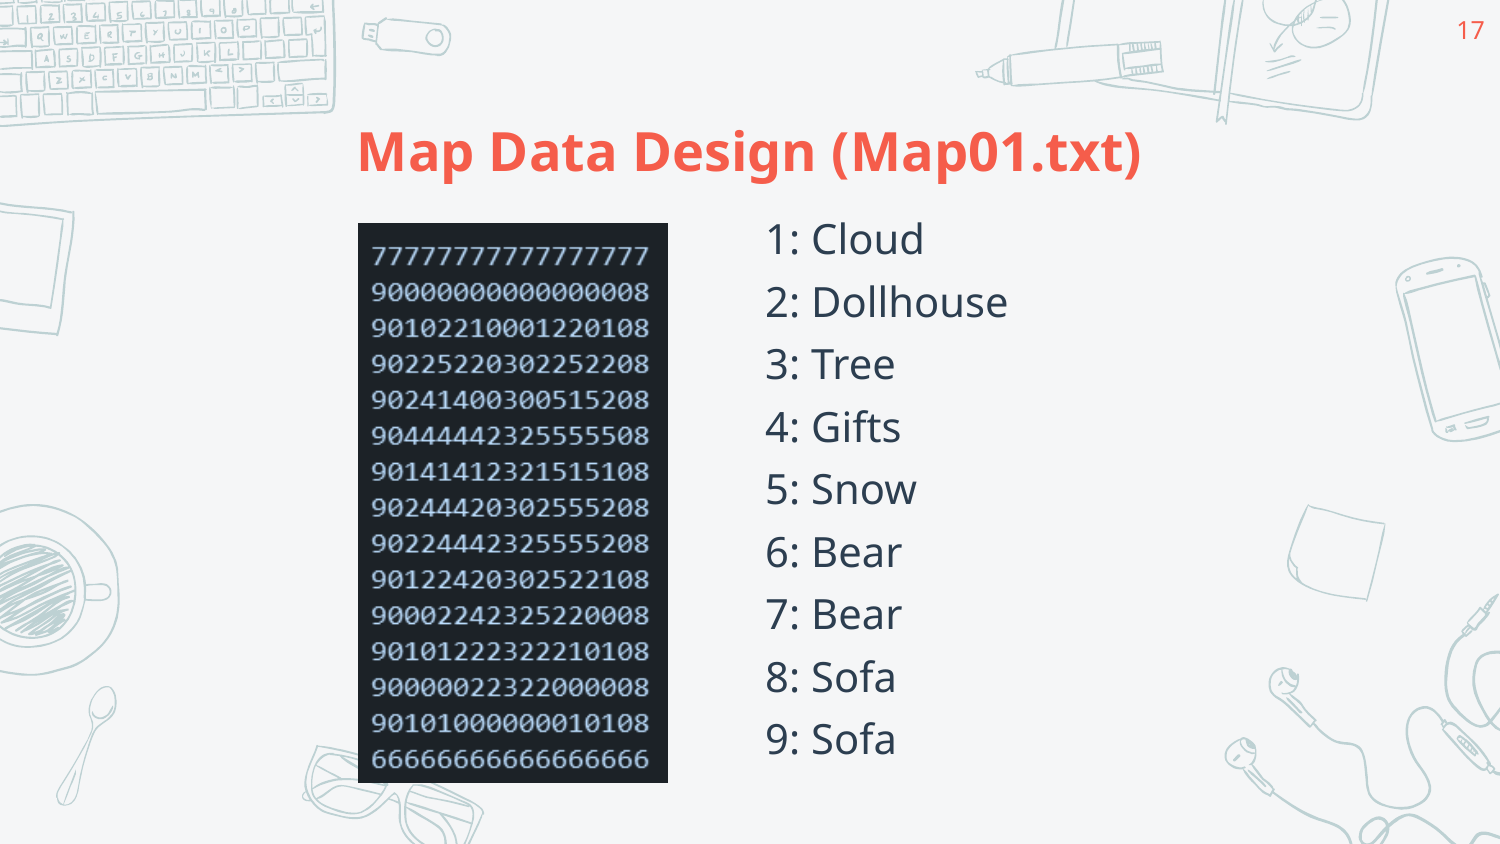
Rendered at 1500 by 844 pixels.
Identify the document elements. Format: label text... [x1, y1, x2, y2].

picture [358, 223, 668, 784]
list 1: Cloud 2: Dollhouse 3: Tree 4: Gifts 5: Snow 6: Bear 7: Bear 8: Sofa 9: Sofa [733, 197, 1282, 769]
title Map Data Design (Map01.txt) [185, 102, 1315, 198]
slide_number 17 [1435, 0, 1500, 53]
